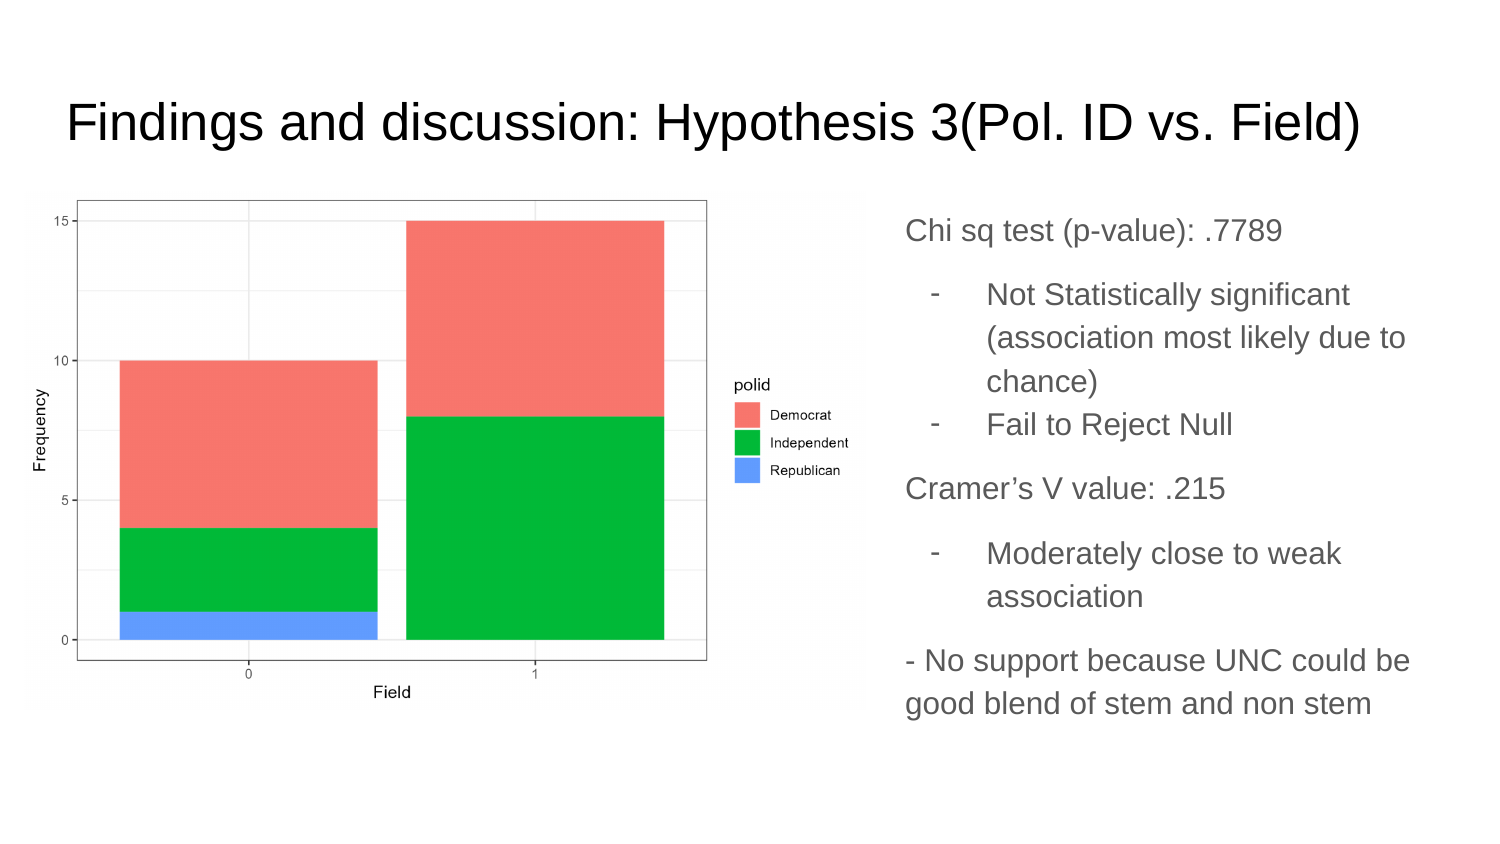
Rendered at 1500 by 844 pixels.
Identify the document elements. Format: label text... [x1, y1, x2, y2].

list Chi sq test (p-value): .7789 Not Statistically significant (association most likely due to chance) Fail to Reject Null Cramer’s V value: .215 Moderately close to weak association - No support because UNC could be good blend of stem and non stem [890, 189, 1449, 742]
picture [24, 191, 866, 711]
title Findings and discussion: Hypothesis 3(Pol. ID vs. Field) [51, 72, 1449, 167]
